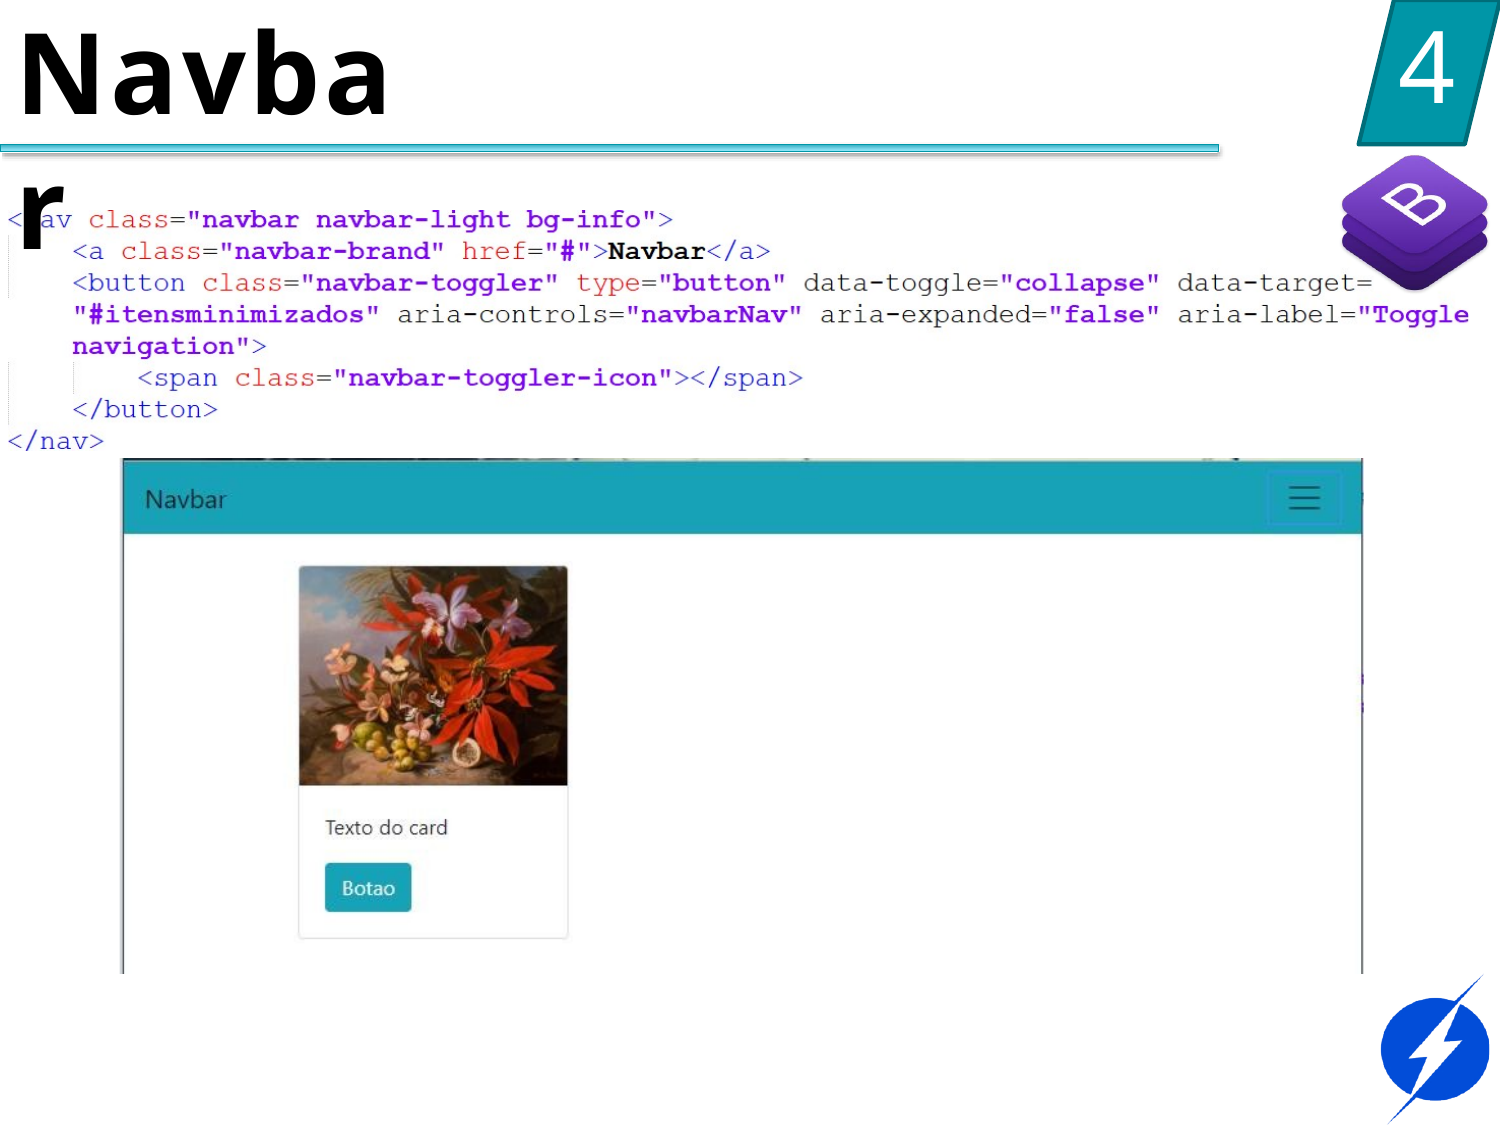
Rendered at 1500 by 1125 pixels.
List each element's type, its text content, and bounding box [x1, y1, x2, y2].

text_box [1380, 973, 1490, 1125]
text_box [1329, 151, 1500, 295]
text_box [1356, 0, 1500, 149]
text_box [0, 141, 1226, 162]
title Navbar [12, 170, 402, 273]
title Navbar [12, 0, 402, 140]
text_box [8, 210, 1469, 451]
text_box [119, 458, 1364, 974]
